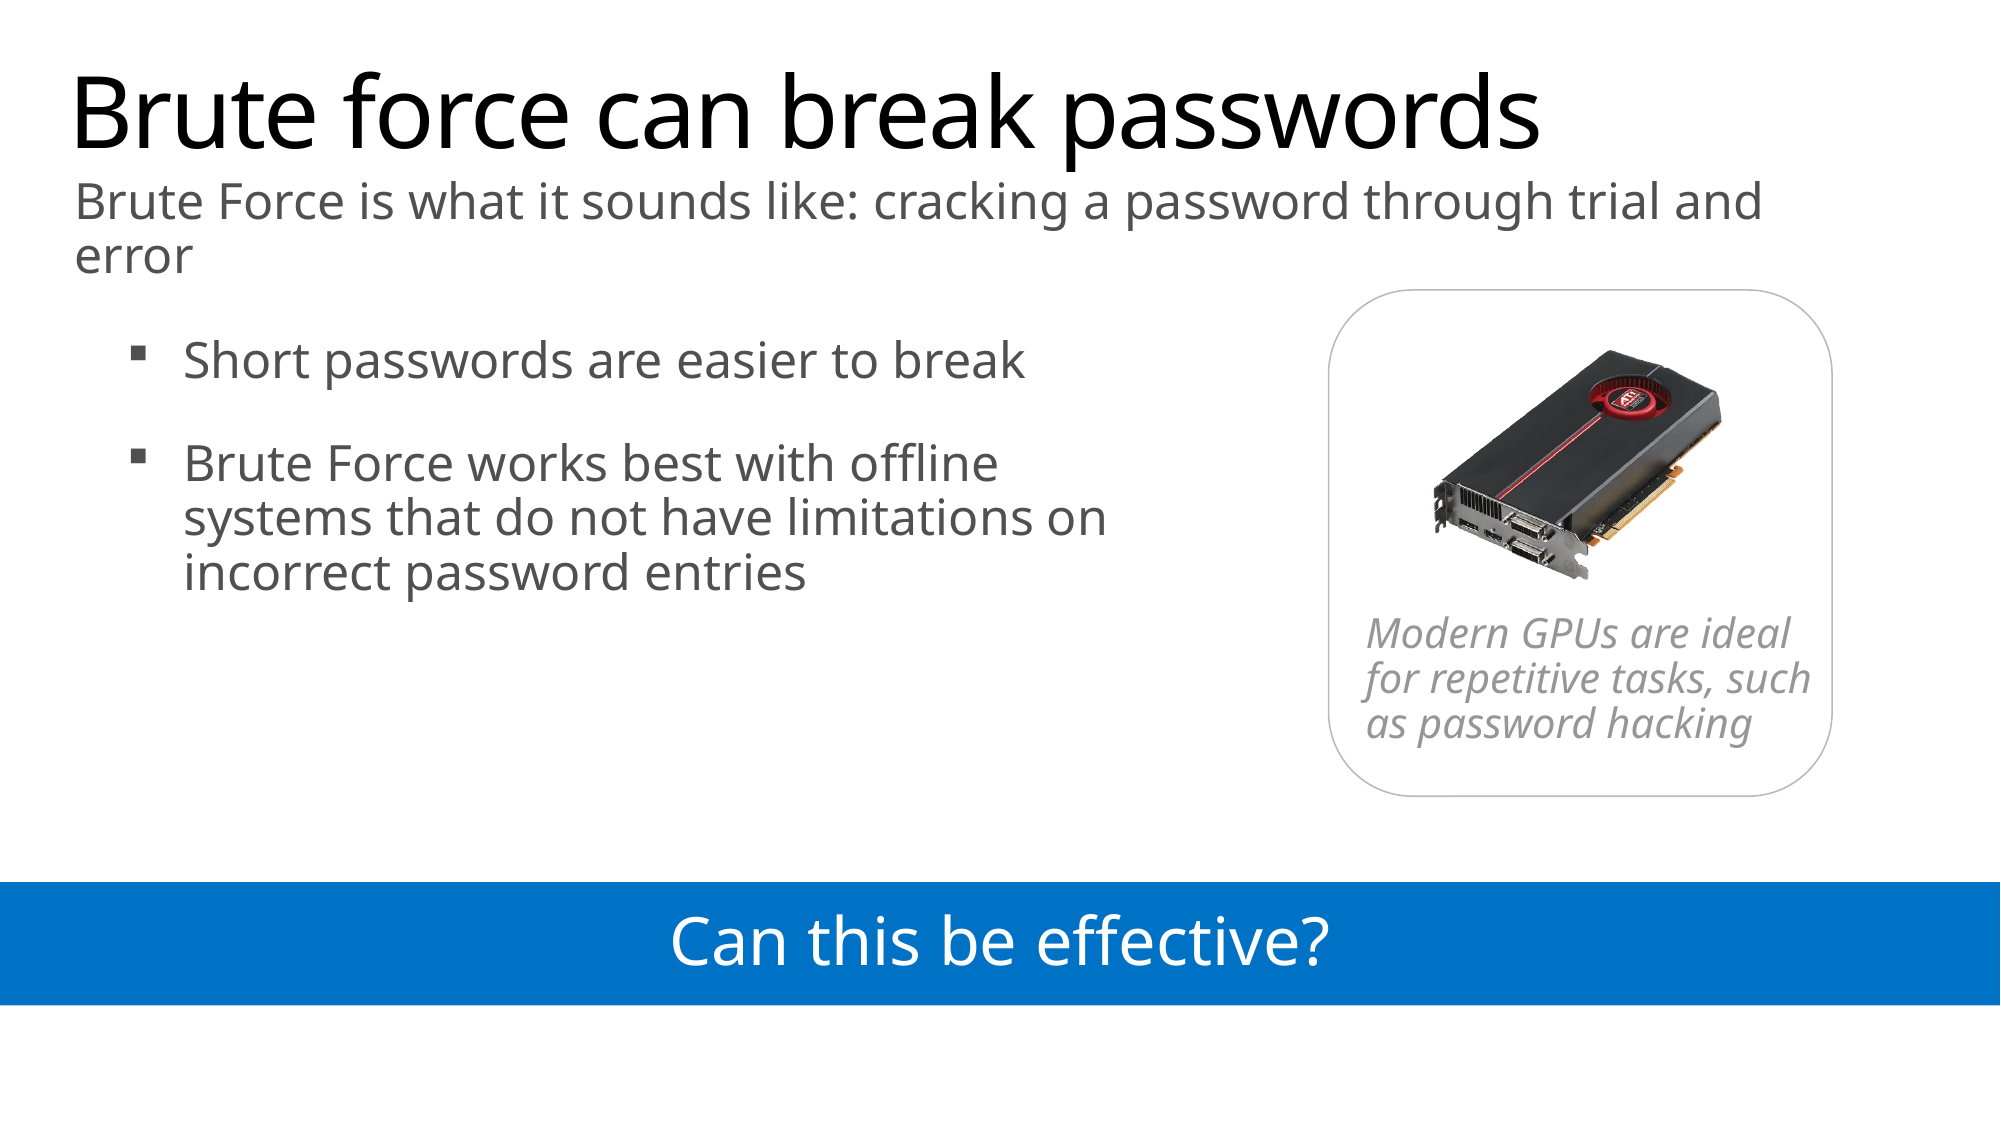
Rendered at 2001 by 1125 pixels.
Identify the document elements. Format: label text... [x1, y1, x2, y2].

title Brute force can break passwords [44, 47, 1957, 196]
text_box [1328, 289, 1852, 797]
text_box Brute Force is what it sounds like: cracking a password through trial and error [44, 152, 1904, 309]
text_box Can this be effective? [0, 881, 2000, 1006]
text_box Short passwords are easier to break [96, 311, 1219, 414]
text_box Brute Force works best with offline systems that do not have limitations on incorrect password entries [96, 414, 1219, 625]
